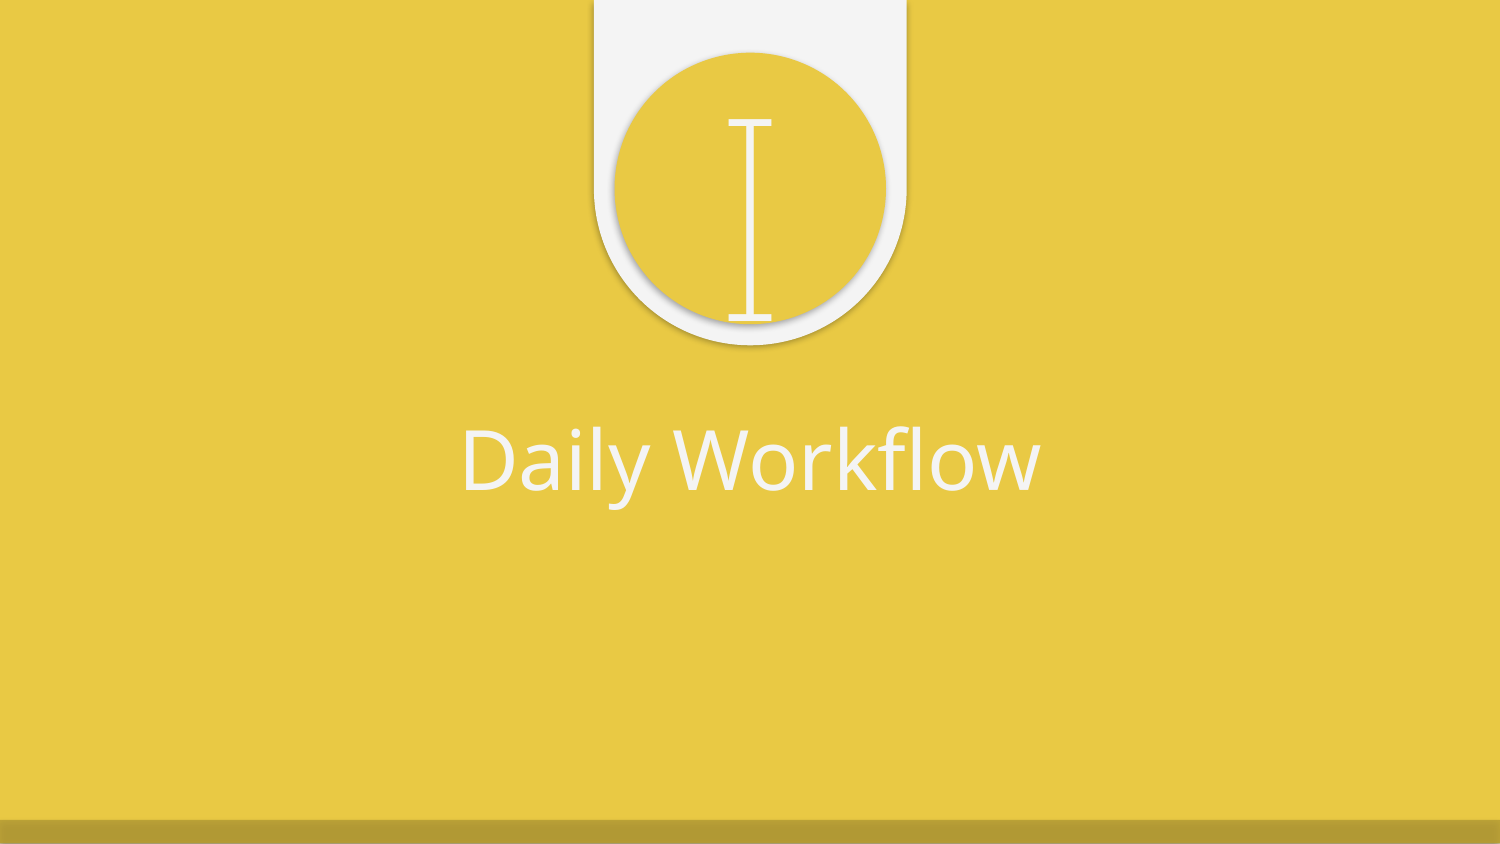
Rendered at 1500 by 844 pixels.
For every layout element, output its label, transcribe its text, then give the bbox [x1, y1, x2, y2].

title Daily Workflow [299, 395, 1201, 515]
text_box [679, 329, 822, 347]
text_box [0, 0, 1500, 819]
text_box  [614, 48, 886, 329]
text_box [593, 0, 908, 269]
text_box [0, 819, 1500, 844]
